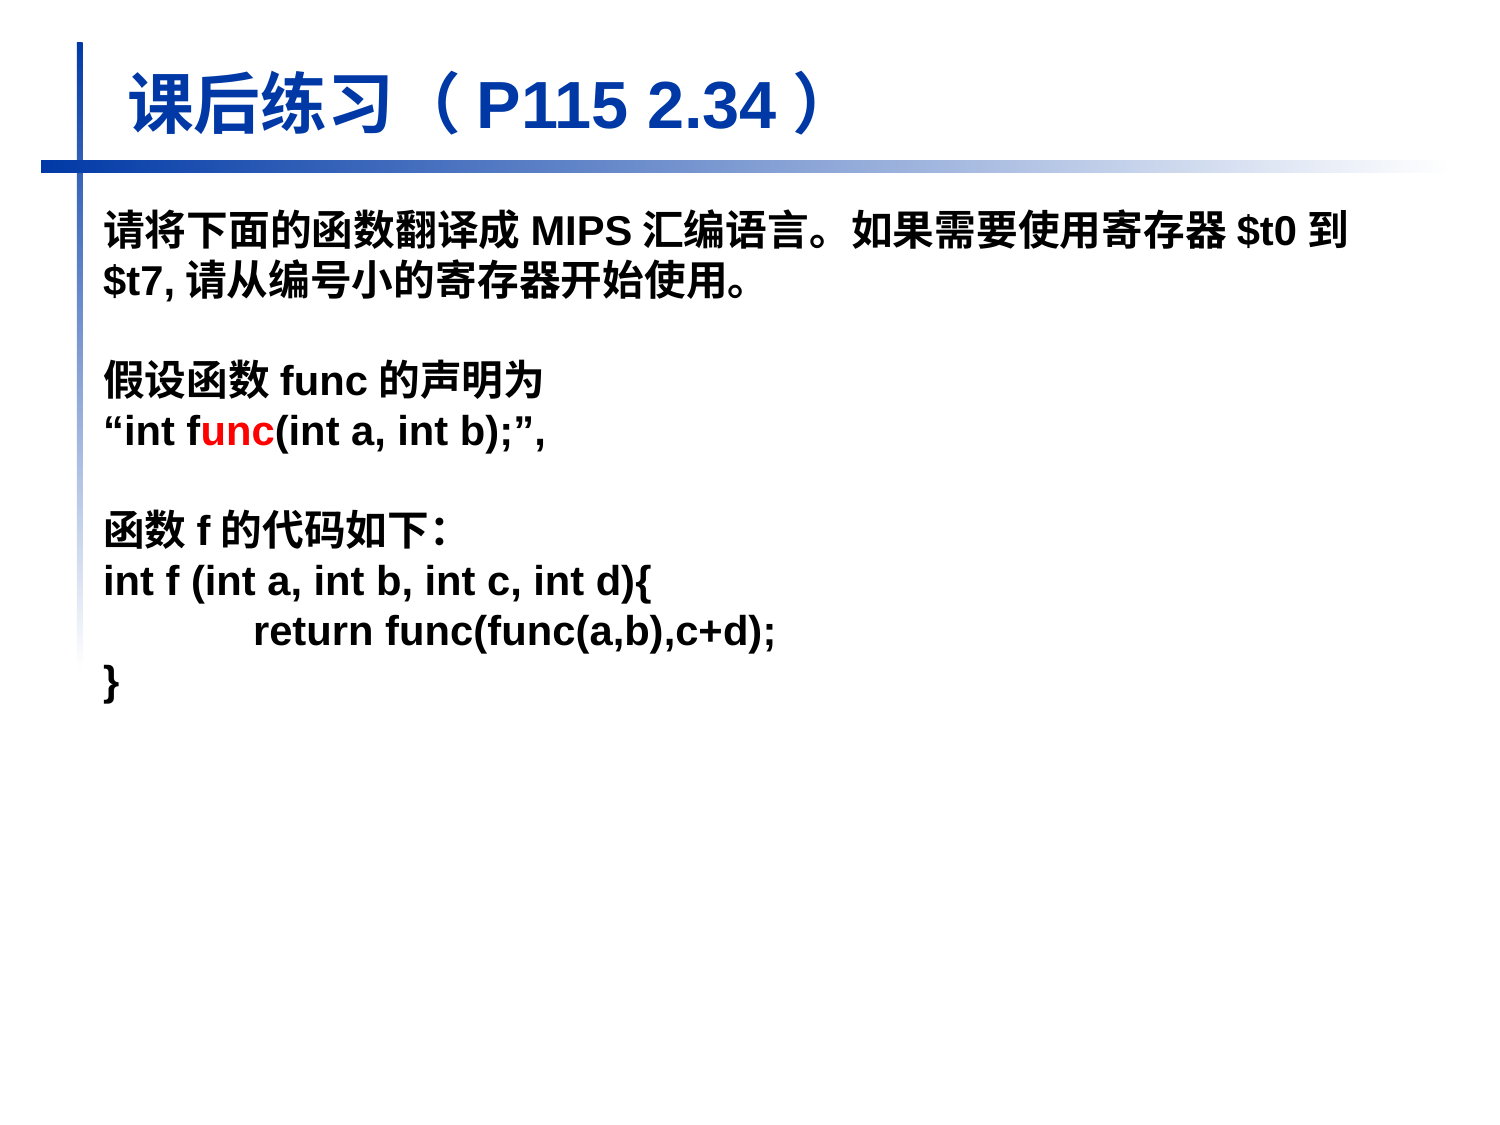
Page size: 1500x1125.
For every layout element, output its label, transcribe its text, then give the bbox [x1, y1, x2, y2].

title 课后练习（P115 2.34） [111, 23, 1468, 150]
text_box 请将下面的函数翻译成MIPS汇编语言。如果需要使用寄存器$t0到$t7,请从编号小的寄存器开始使用。 假设函数func的声明为 “int func(int a, int b);”, 函数f的代码如下： int f (int a, int b, int c, int d){ return func(func(a,b),c+d); } [88, 196, 1436, 712]
